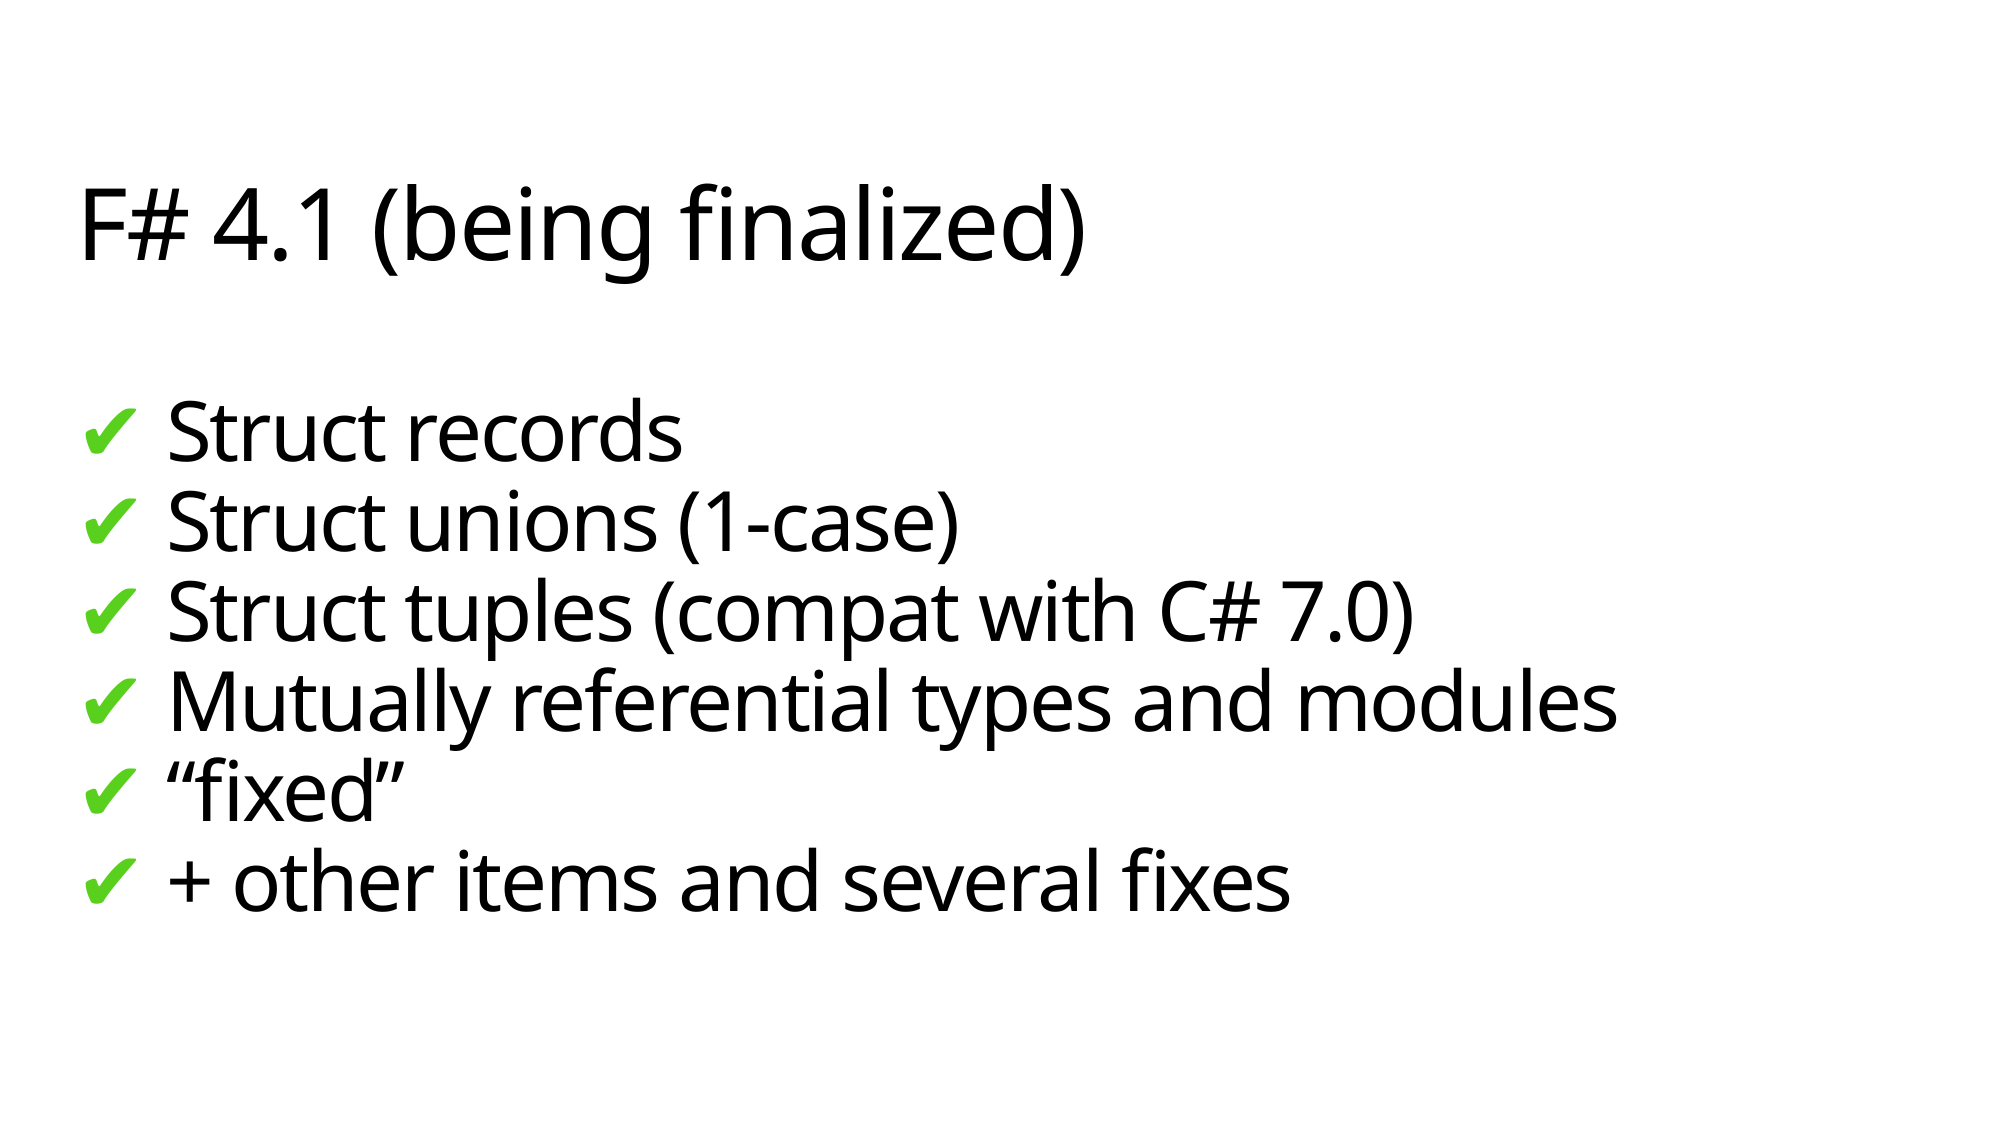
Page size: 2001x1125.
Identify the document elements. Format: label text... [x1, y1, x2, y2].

title F# 4.1 (being finalized) ✔ Struct records ✔ Struct unions (1-case) ✔ Struct tuples (compat with C# 7.0) ✔ Mutually referential types and modules ✔ “fixed” ✔ + other items and several fixes [76, 173, 1911, 1047]
